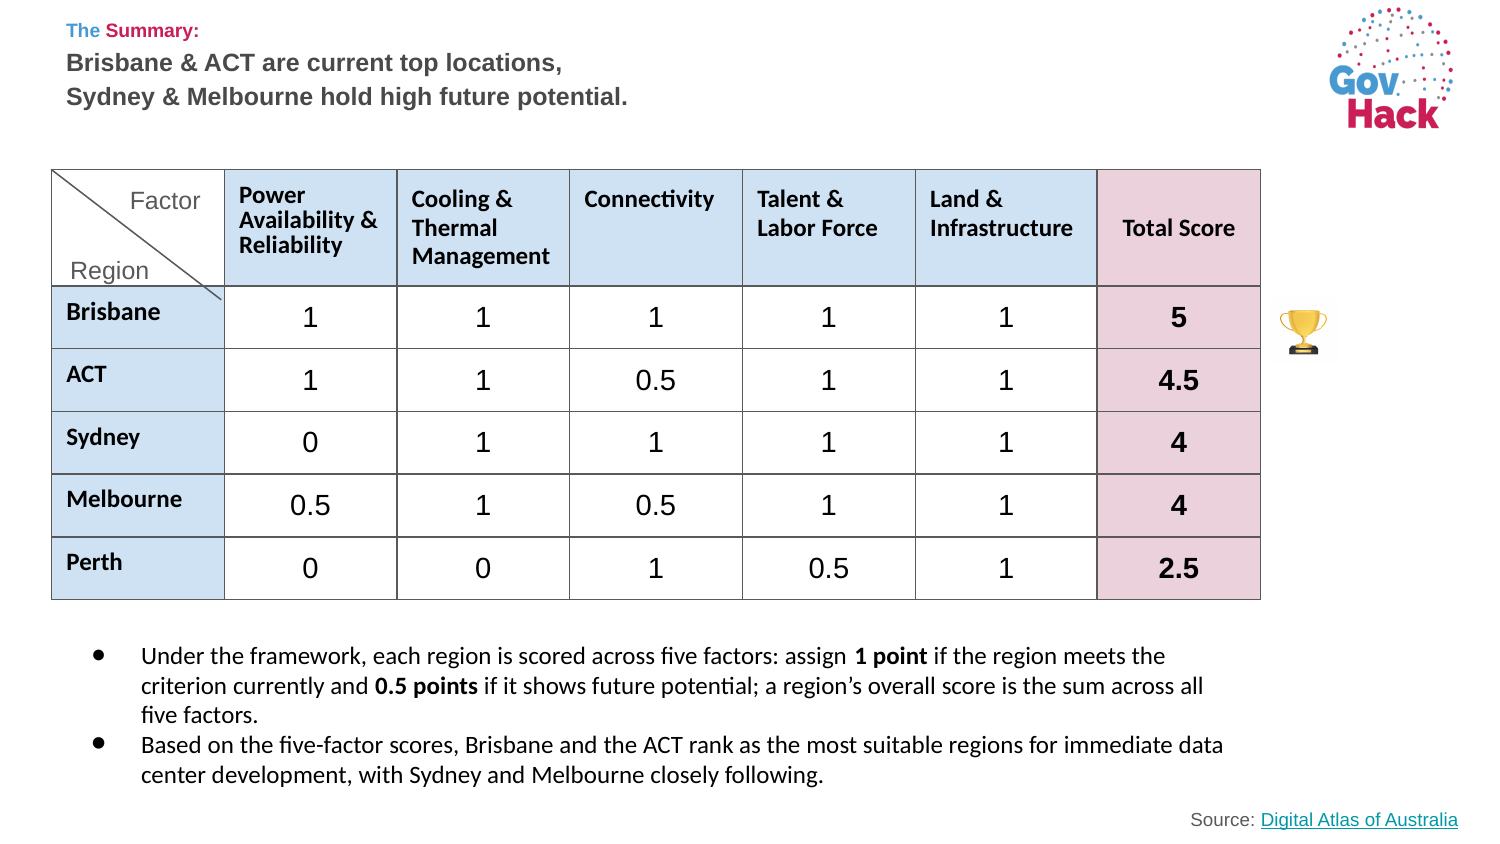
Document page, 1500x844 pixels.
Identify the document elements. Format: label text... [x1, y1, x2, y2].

text_box Under the framework, each region is scored across five factors: assign 1 point if the region meets the criterion currently and 0.5 points if it shows future potential; a region’s overall score is the sum across all five factors. Based on the five-factor scores, Brisbane and the ACT rank as the most suitable regions for immediate data center development, with Sydney and Melbourne closely following. [51, 624, 1261, 804]
text_box Factor [223, 169, 252, 243]
table_cell 0 [398, 538, 569, 599]
picture [1269, 298, 1338, 363]
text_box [50, 169, 222, 300]
table_cell 1 [570, 287, 742, 348]
table_cell 1 [743, 287, 915, 348]
table_cell 1 [743, 412, 915, 473]
text_box Source: Digital Atlas of Australia [1175, 792, 1500, 844]
table_cell 5 [1098, 287, 1260, 348]
table_cell 0.5 [225, 475, 396, 536]
table_cell 1 [916, 538, 1096, 599]
table_cell 4 [1098, 412, 1260, 473]
table_cell 4.5 [1098, 349, 1260, 411]
table_header Connectivity [570, 170, 742, 285]
table_cell 1 [743, 475, 915, 536]
table_cell 1 [743, 349, 915, 411]
picture [1328, 3, 1457, 131]
text_box Region [55, 308, 193, 313]
table_cell 1 [916, 475, 1096, 536]
table_cell 1 [916, 287, 1096, 348]
table_cell 0.5 [743, 538, 915, 599]
table_cell Perth [52, 538, 224, 599]
table_cell 1 [570, 412, 742, 473]
table_cell 0 [225, 538, 396, 599]
table_cell 4 [1098, 475, 1260, 536]
table_cell Melbourne [52, 475, 224, 536]
table_cell Brisbane [52, 305, 224, 348]
table_header Power Availability & Reliability [226, 170, 396, 285]
table_cell 1 [398, 412, 569, 473]
table_cell Sydney [52, 412, 224, 473]
table_cell 2.5 [1098, 538, 1260, 599]
table_header Total Score [1098, 170, 1260, 285]
table_cell 1 [398, 475, 569, 536]
table_cell ACT [52, 349, 224, 411]
table_cell 0.5 [570, 475, 742, 536]
table_cell 1 [916, 412, 1096, 473]
table_cell 1 [916, 349, 1096, 411]
table_header Cooling & Thermal Management [398, 170, 569, 285]
table_cell 1 [398, 287, 569, 348]
table_header Land & Infrastructure [916, 170, 1096, 285]
title The Summary: Brisbane & ACT are current top locations, Sydney & Melbourne hold high future potential. [51, 3, 1449, 170]
table_cell 0.5 [570, 349, 742, 411]
table_cell 1 [570, 538, 742, 599]
table_cell 0 [225, 412, 396, 473]
table_cell 1 [225, 287, 396, 348]
table_header Talent & Labor Force [743, 170, 915, 285]
table_cell 1 [398, 349, 569, 411]
table_cell 1 [225, 349, 396, 411]
